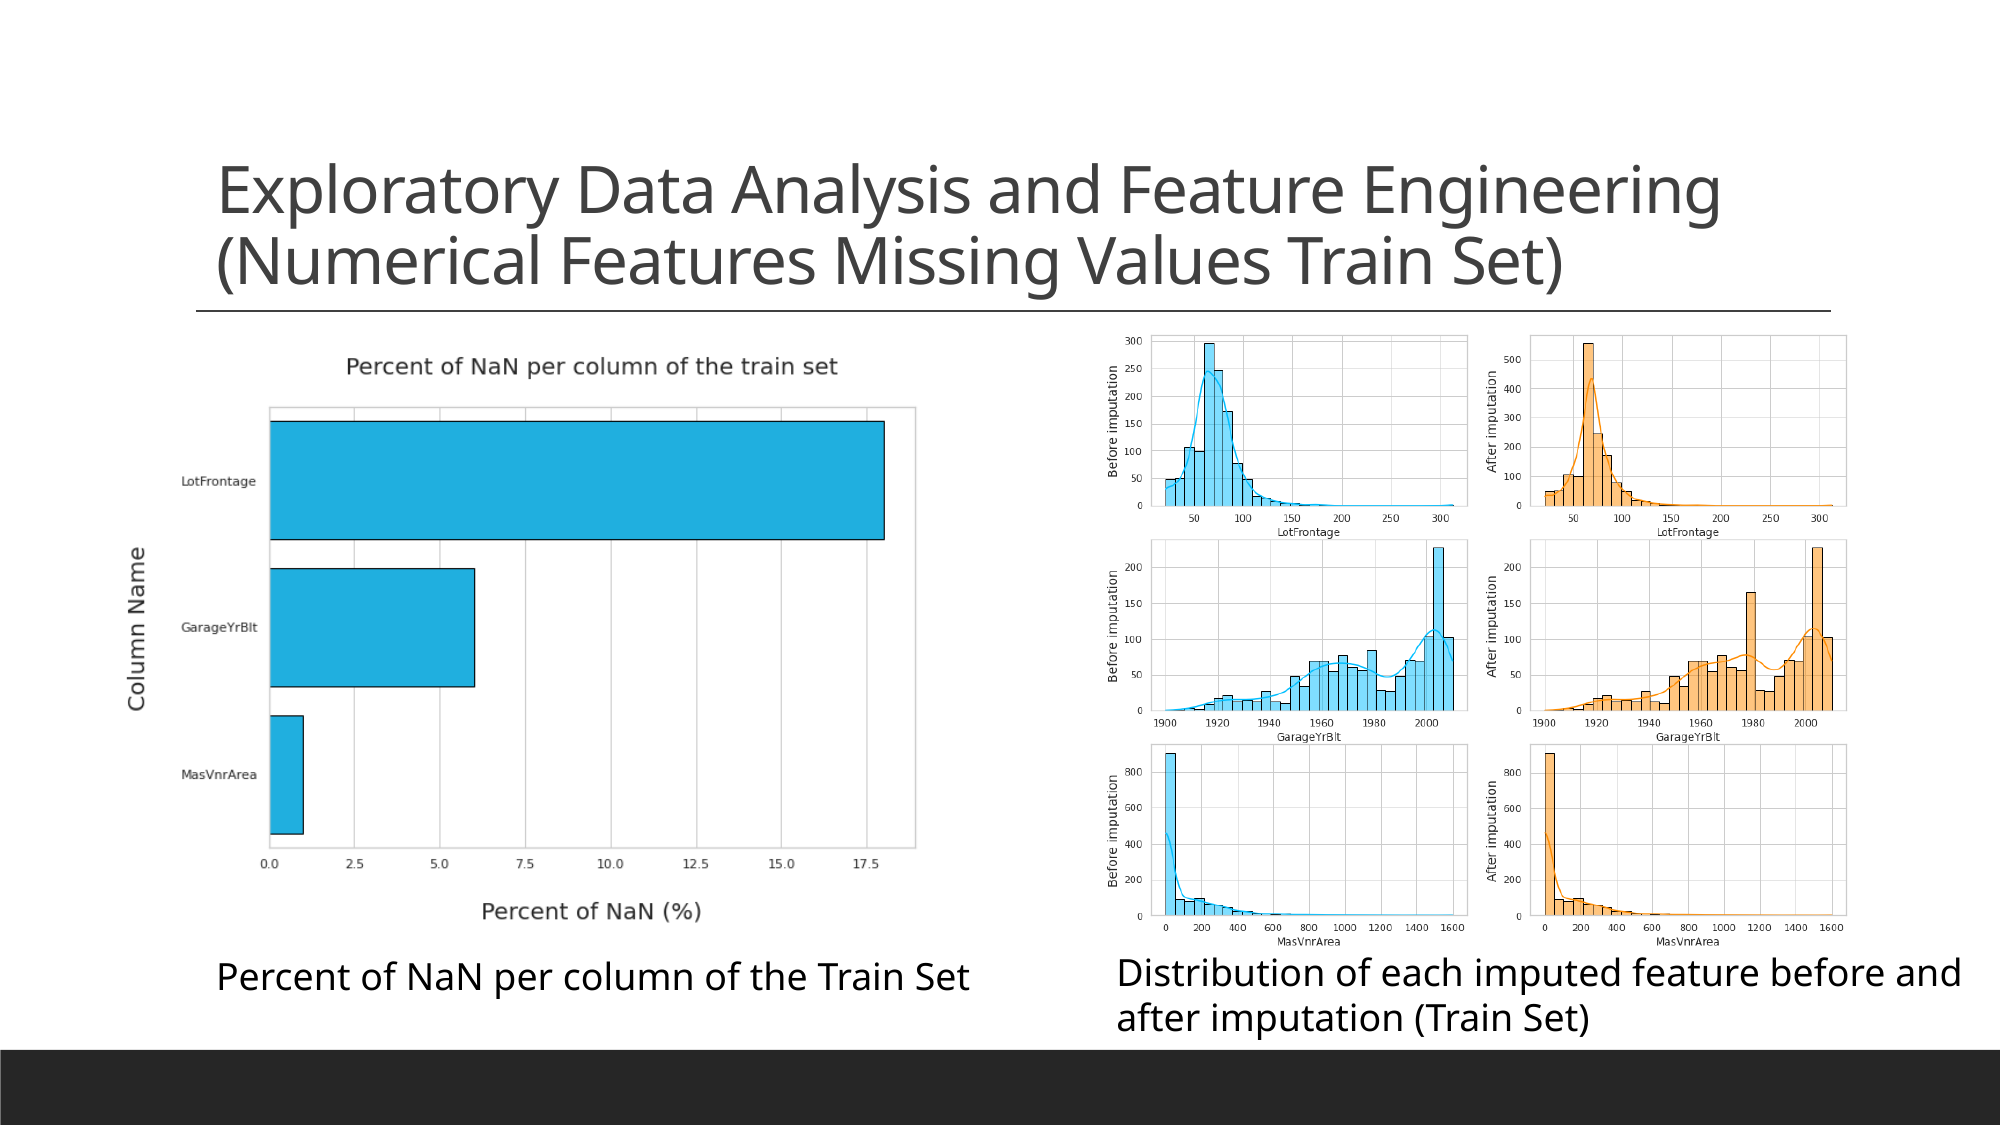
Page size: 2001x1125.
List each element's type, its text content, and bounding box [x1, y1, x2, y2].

text_box Percent of NaN per column of the Train Set [201, 945, 1101, 1006]
picture [119, 348, 923, 931]
title Exploratory Data Analysis and Feature Engineering (Numerical Features Missing Values Train Set) [201, 146, 1852, 385]
text_box Distribution of each imputed feature before and after imputation (Train Set) [1101, 941, 2000, 1047]
picture [1101, 328, 1852, 954]
